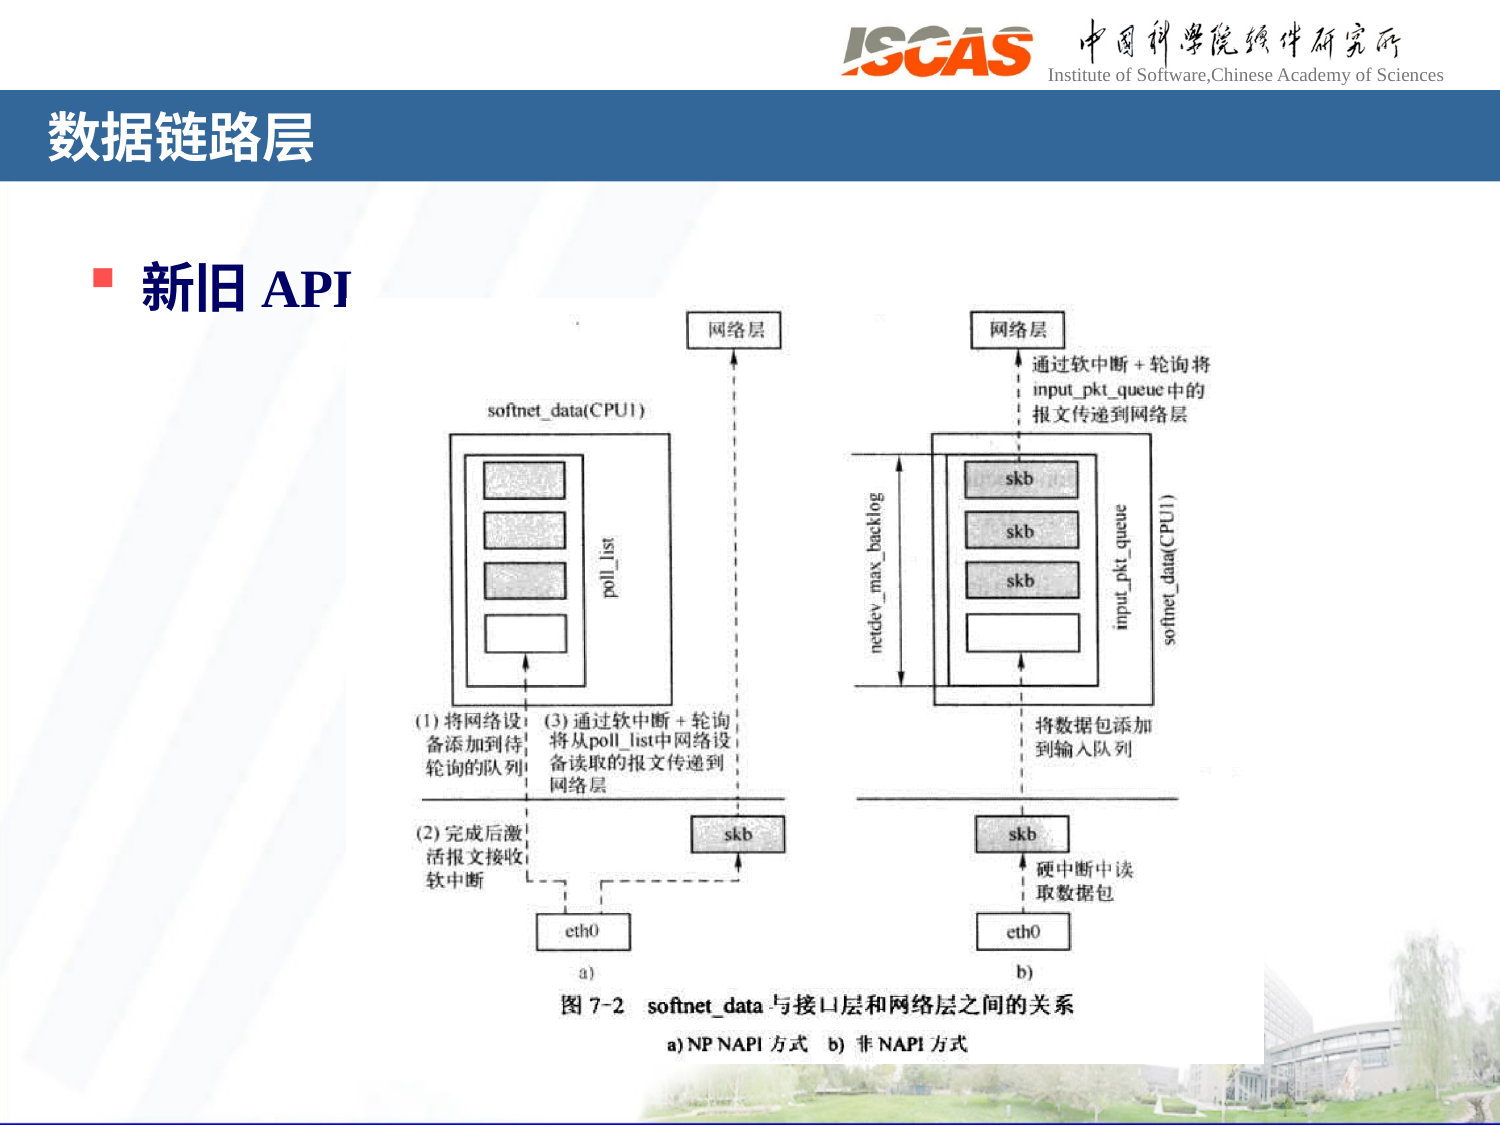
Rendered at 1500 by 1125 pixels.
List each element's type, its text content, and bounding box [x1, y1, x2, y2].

title 数据链路层 [0, 89, 1500, 182]
list 新旧API [73, 246, 1427, 1065]
picture [837, 18, 1045, 87]
picture [1077, 15, 1402, 71]
picture [0, 182, 1500, 1125]
